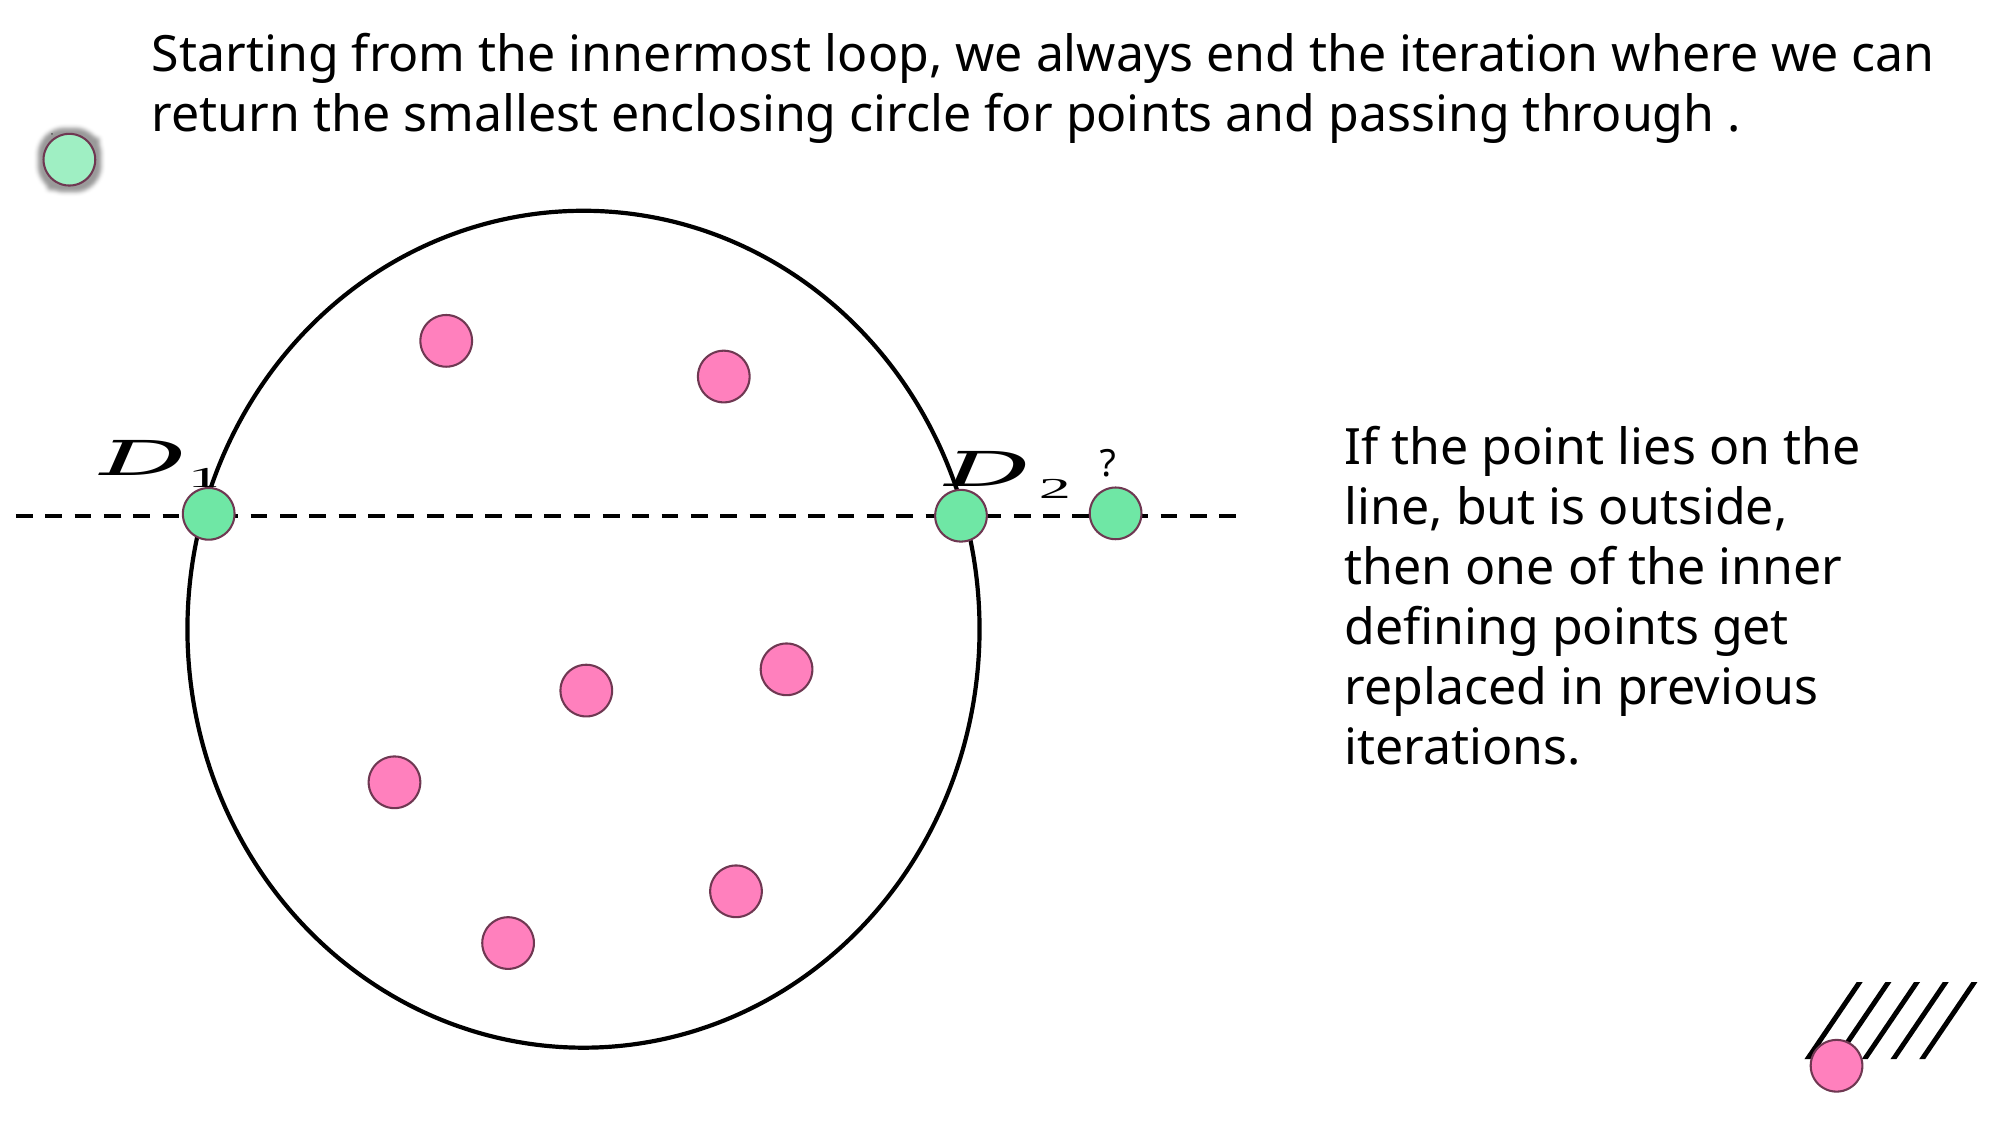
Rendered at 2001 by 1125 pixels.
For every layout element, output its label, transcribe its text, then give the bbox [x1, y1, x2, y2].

text_box [696, 349, 751, 404]
text_box [1809, 1038, 1864, 1093]
text_box [1088, 486, 1143, 515]
text_box [481, 916, 536, 970]
text_box ? [1084, 431, 1132, 492]
text_box [934, 488, 988, 515]
text_box [1088, 516, 1143, 541]
text_box [181, 487, 236, 515]
text_box If the point lies on the line, but is outside, then one of the inner defining points get replaced in previous iterations. [1329, 407, 1898, 782]
text_box [934, 516, 988, 543]
text_box [186, 516, 981, 1049]
text_box [210, 209, 958, 515]
text_box [181, 516, 236, 541]
text_box [42, 132, 97, 187]
text_box [419, 313, 474, 368]
text_box [559, 663, 614, 718]
